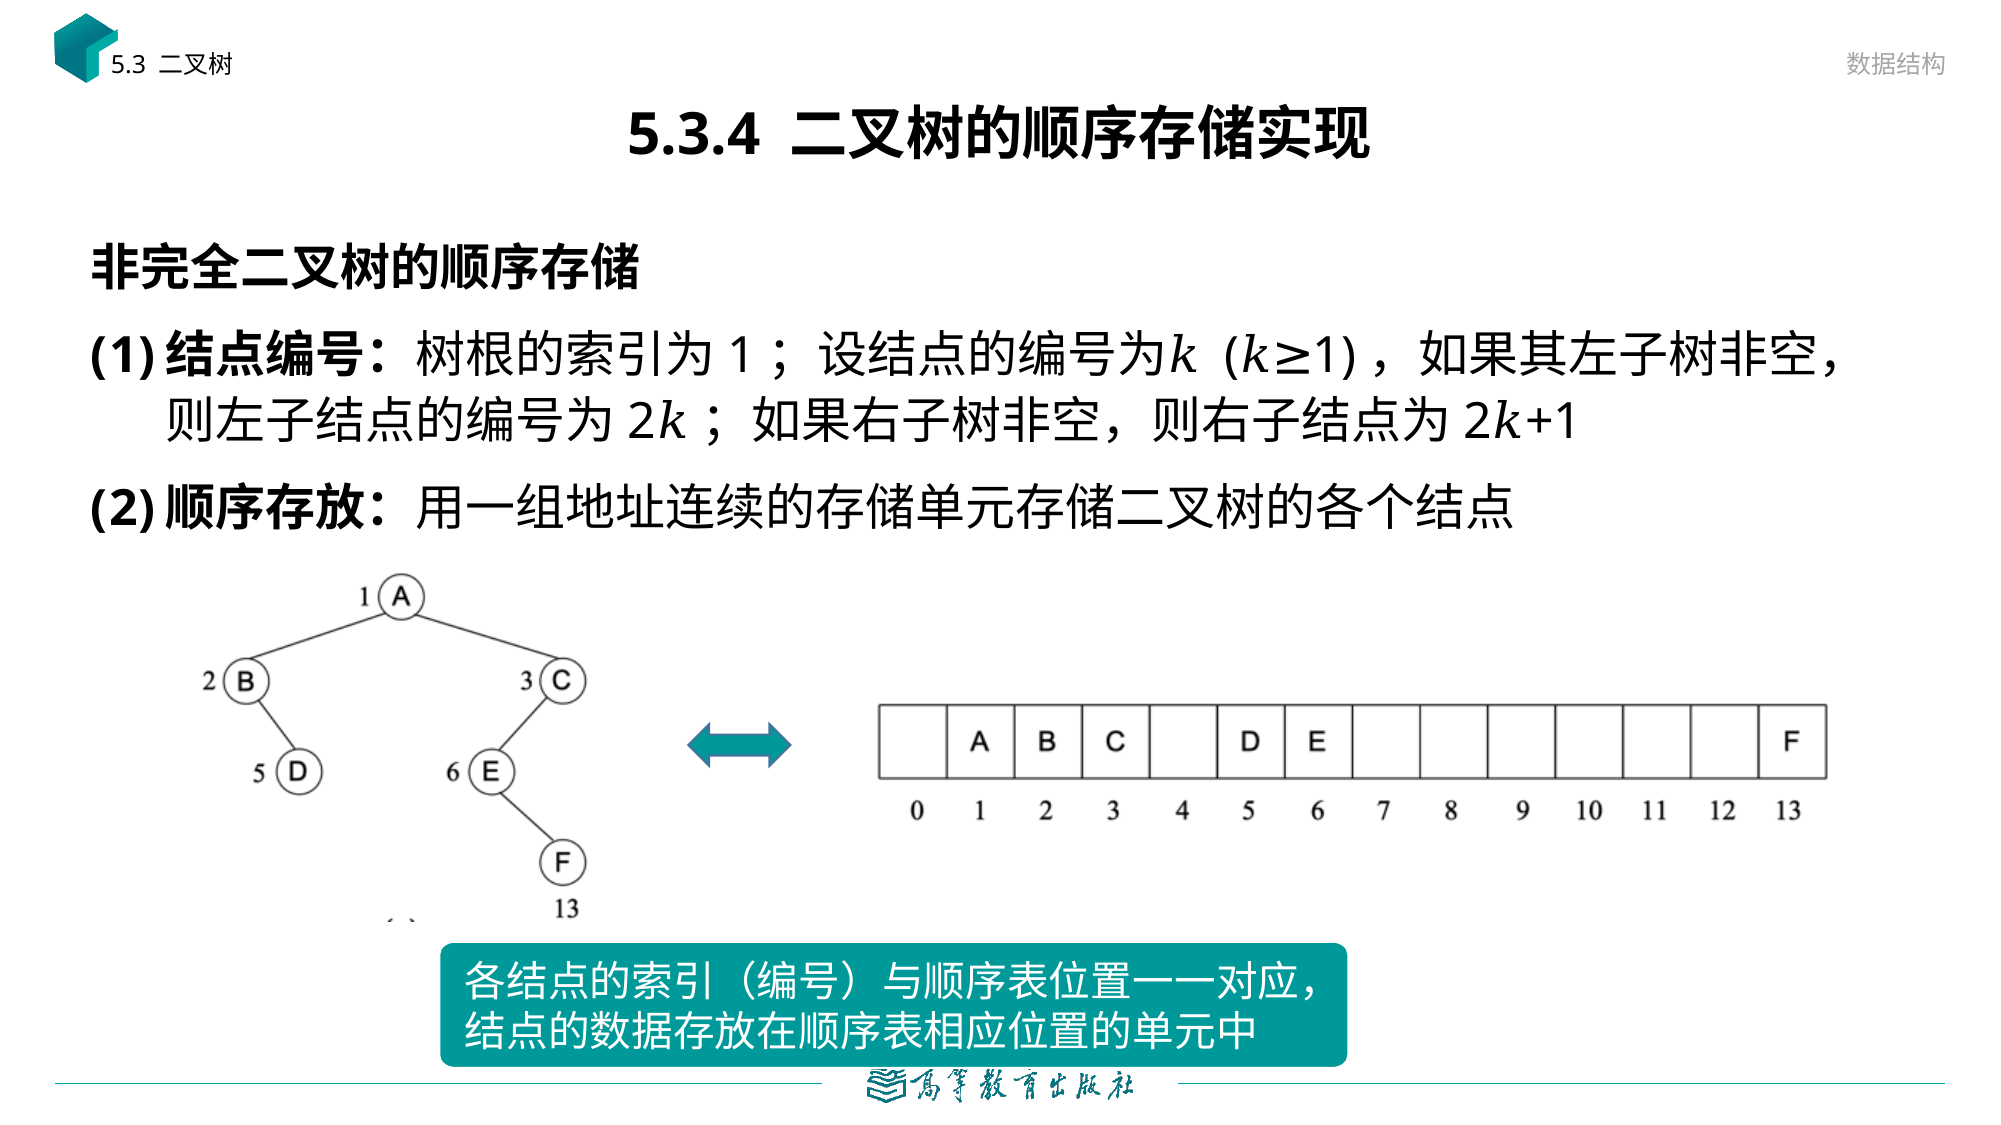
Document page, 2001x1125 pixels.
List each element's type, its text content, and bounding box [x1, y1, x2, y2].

text_box 各结点的索引（编号）与顺序表位置一一对应，结点的数据存放在顺序表相应位置的单元中 [438, 940, 1350, 1069]
picture [867, 1069, 1133, 1103]
picture [174, 568, 632, 922]
text_box 非完全二叉树的顺序存储 结点编号：树根的索引为1；设结点的编号为𝑘 (𝑘≥1)，如果其左子树非空，则左子结点的编号为2𝑘；如果右子树非空，则右子结点为2𝑘+1 顺序存放：用一组地址连续的存储单元存储二叉树的各个结点 [75, 222, 1889, 546]
picture [847, 669, 1863, 846]
subtitle 5.3 二叉树 [95, 44, 894, 99]
text_box [686, 721, 792, 769]
list 数据结构 [1115, 32, 1962, 86]
title 5.3.4 二叉树的顺序存储实现 [137, 92, 1863, 178]
